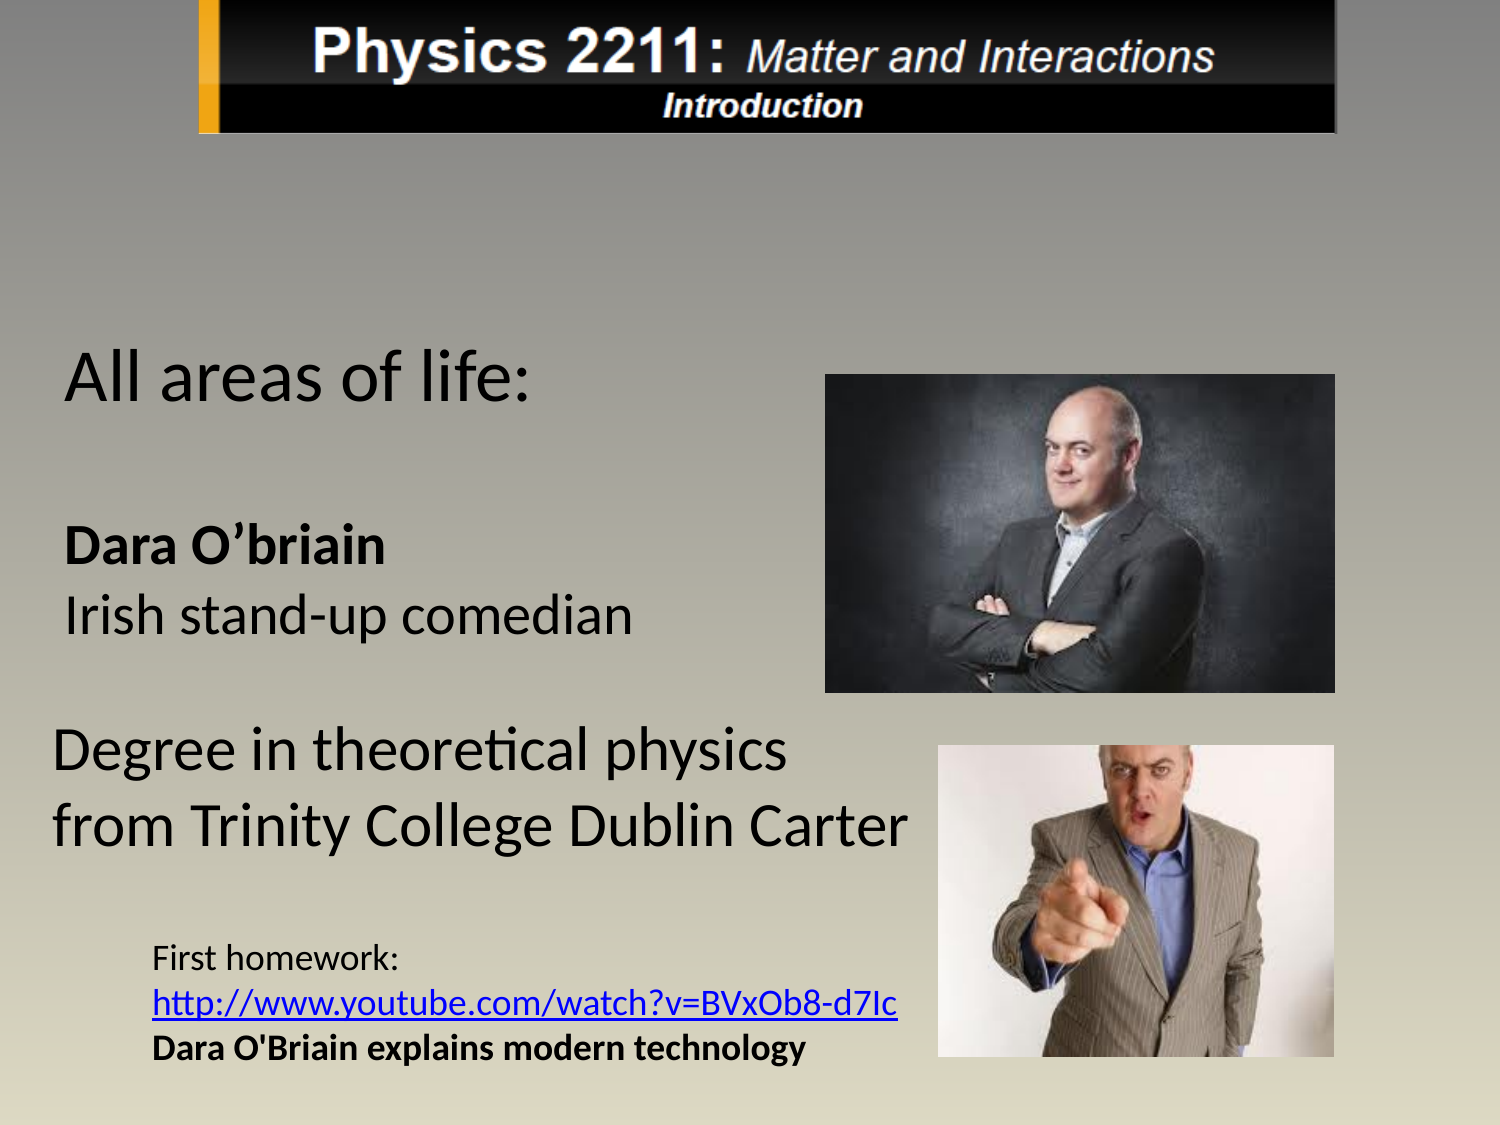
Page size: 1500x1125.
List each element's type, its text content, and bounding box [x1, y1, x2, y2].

text_box All areas of life: Dara O’briain Irish stand-up comedian [50, 112, 1438, 1125]
text_box Degree in theoretical physics from Trinity College Dublin Carter [37, 699, 939, 888]
picture [197, 0, 1338, 134]
picture [824, 374, 1336, 693]
picture [938, 745, 1334, 1057]
text_box First homework: http://www.youtube.com/watch?v=BVxOb8-d7Ic Dara O'Briain explains modern technology [137, 925, 978, 1125]
